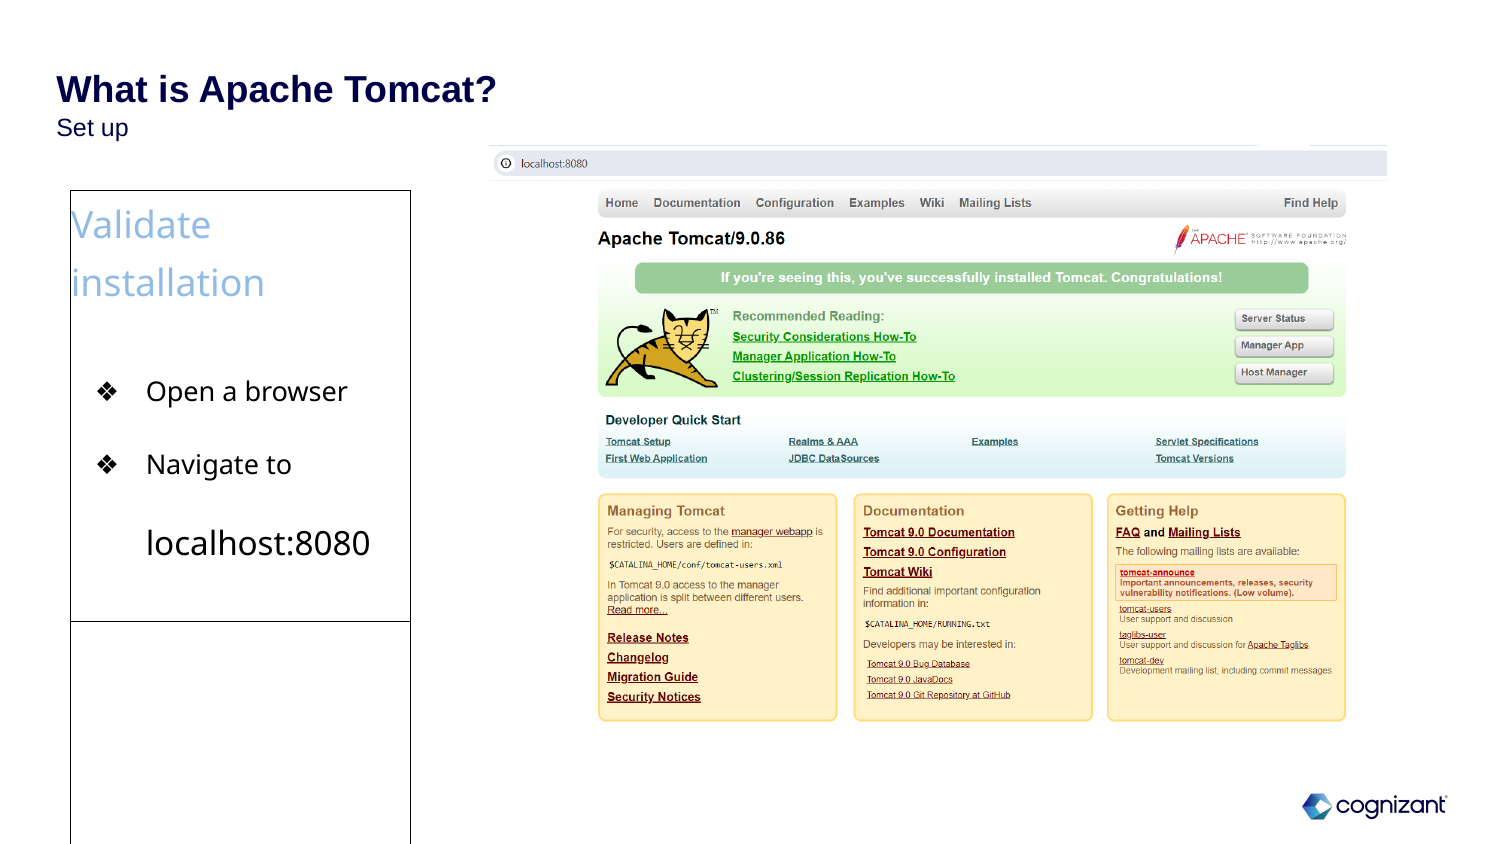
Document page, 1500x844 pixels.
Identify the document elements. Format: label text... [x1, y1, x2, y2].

table_cell [71, 622, 410, 844]
table_header Validate installation Open a browser Navigate to localhost:8080 [71, 191, 410, 621]
list Set up [56, 106, 1420, 146]
title What is Apache Tomcat? [56, 68, 1386, 107]
picture [1289, 781, 1458, 832]
picture [489, 145, 1387, 730]
